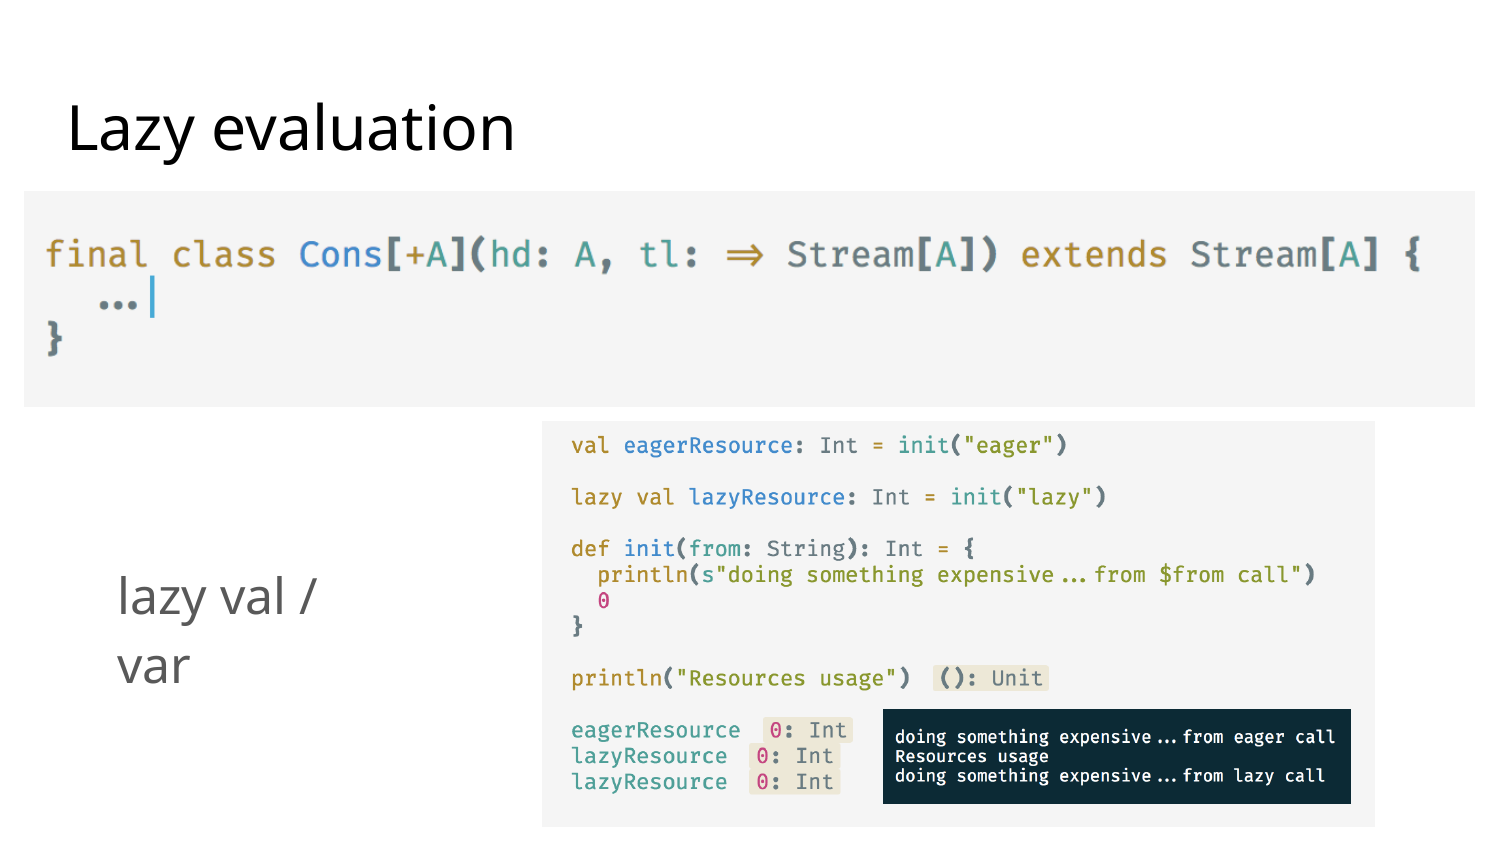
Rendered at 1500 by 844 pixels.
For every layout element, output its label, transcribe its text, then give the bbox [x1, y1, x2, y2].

picture [542, 421, 1375, 828]
picture [24, 191, 1476, 407]
title Lazy evaluation [51, 72, 1449, 167]
list lazy val / var [102, 540, 390, 635]
